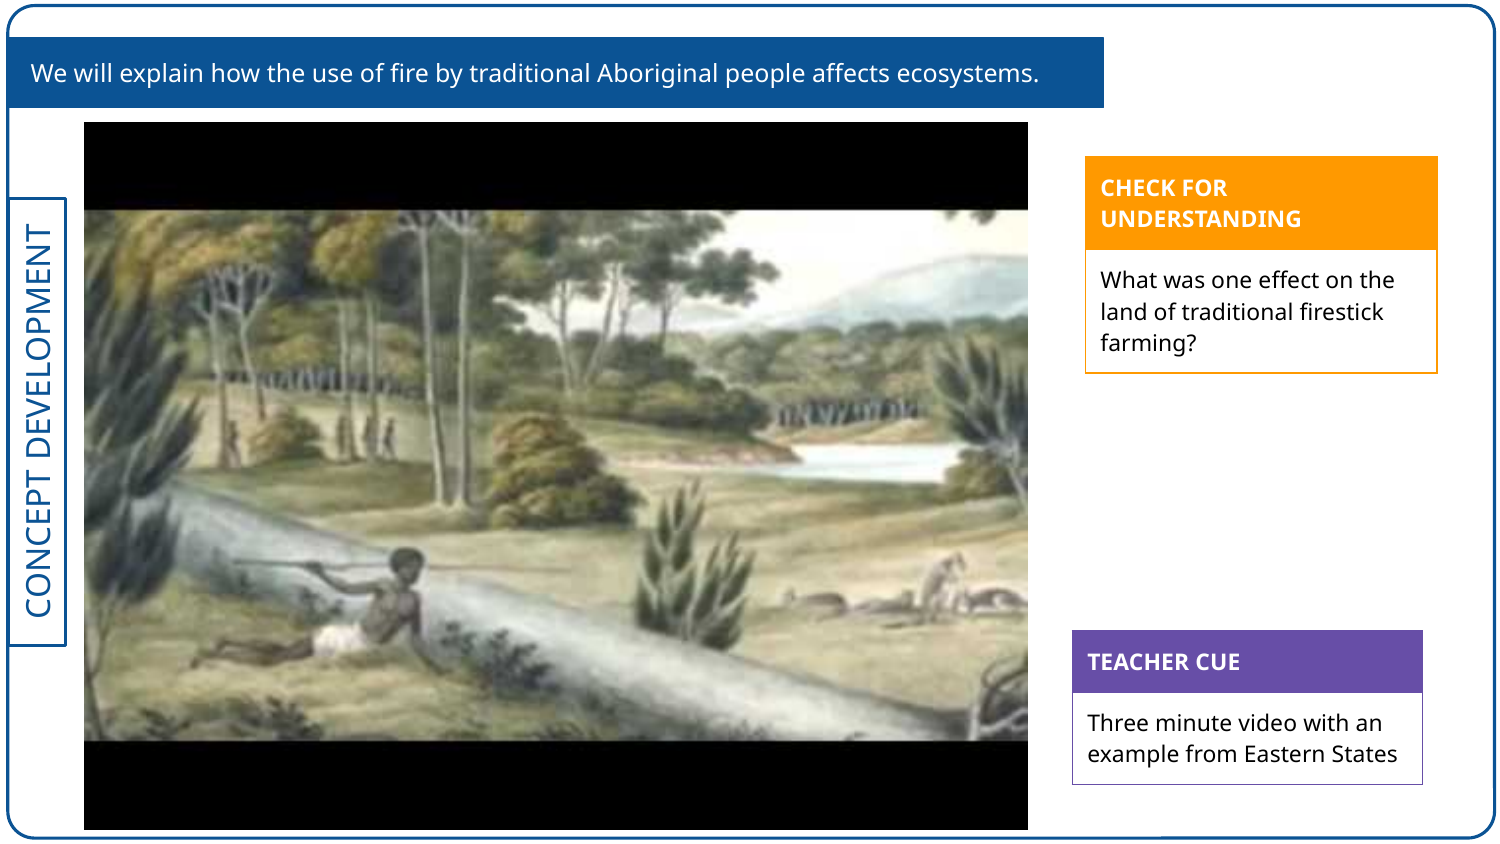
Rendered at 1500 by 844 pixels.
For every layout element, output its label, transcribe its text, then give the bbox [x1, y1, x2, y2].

subtitle We will explain how the use of fire by traditional Aboriginal people affects ecosystems. [15, 43, 1097, 101]
table_cell Three minute video with an example from Eastern States [1073, 693, 1422, 784]
picture [84, 122, 1028, 830]
table_header TEACHER CUE [1073, 632, 1422, 692]
table_cell What was one effect on the land of traditional firestick farming? [1086, 250, 1436, 372]
table_header CHECK FOR UNDERSTANDING [1086, 158, 1436, 249]
